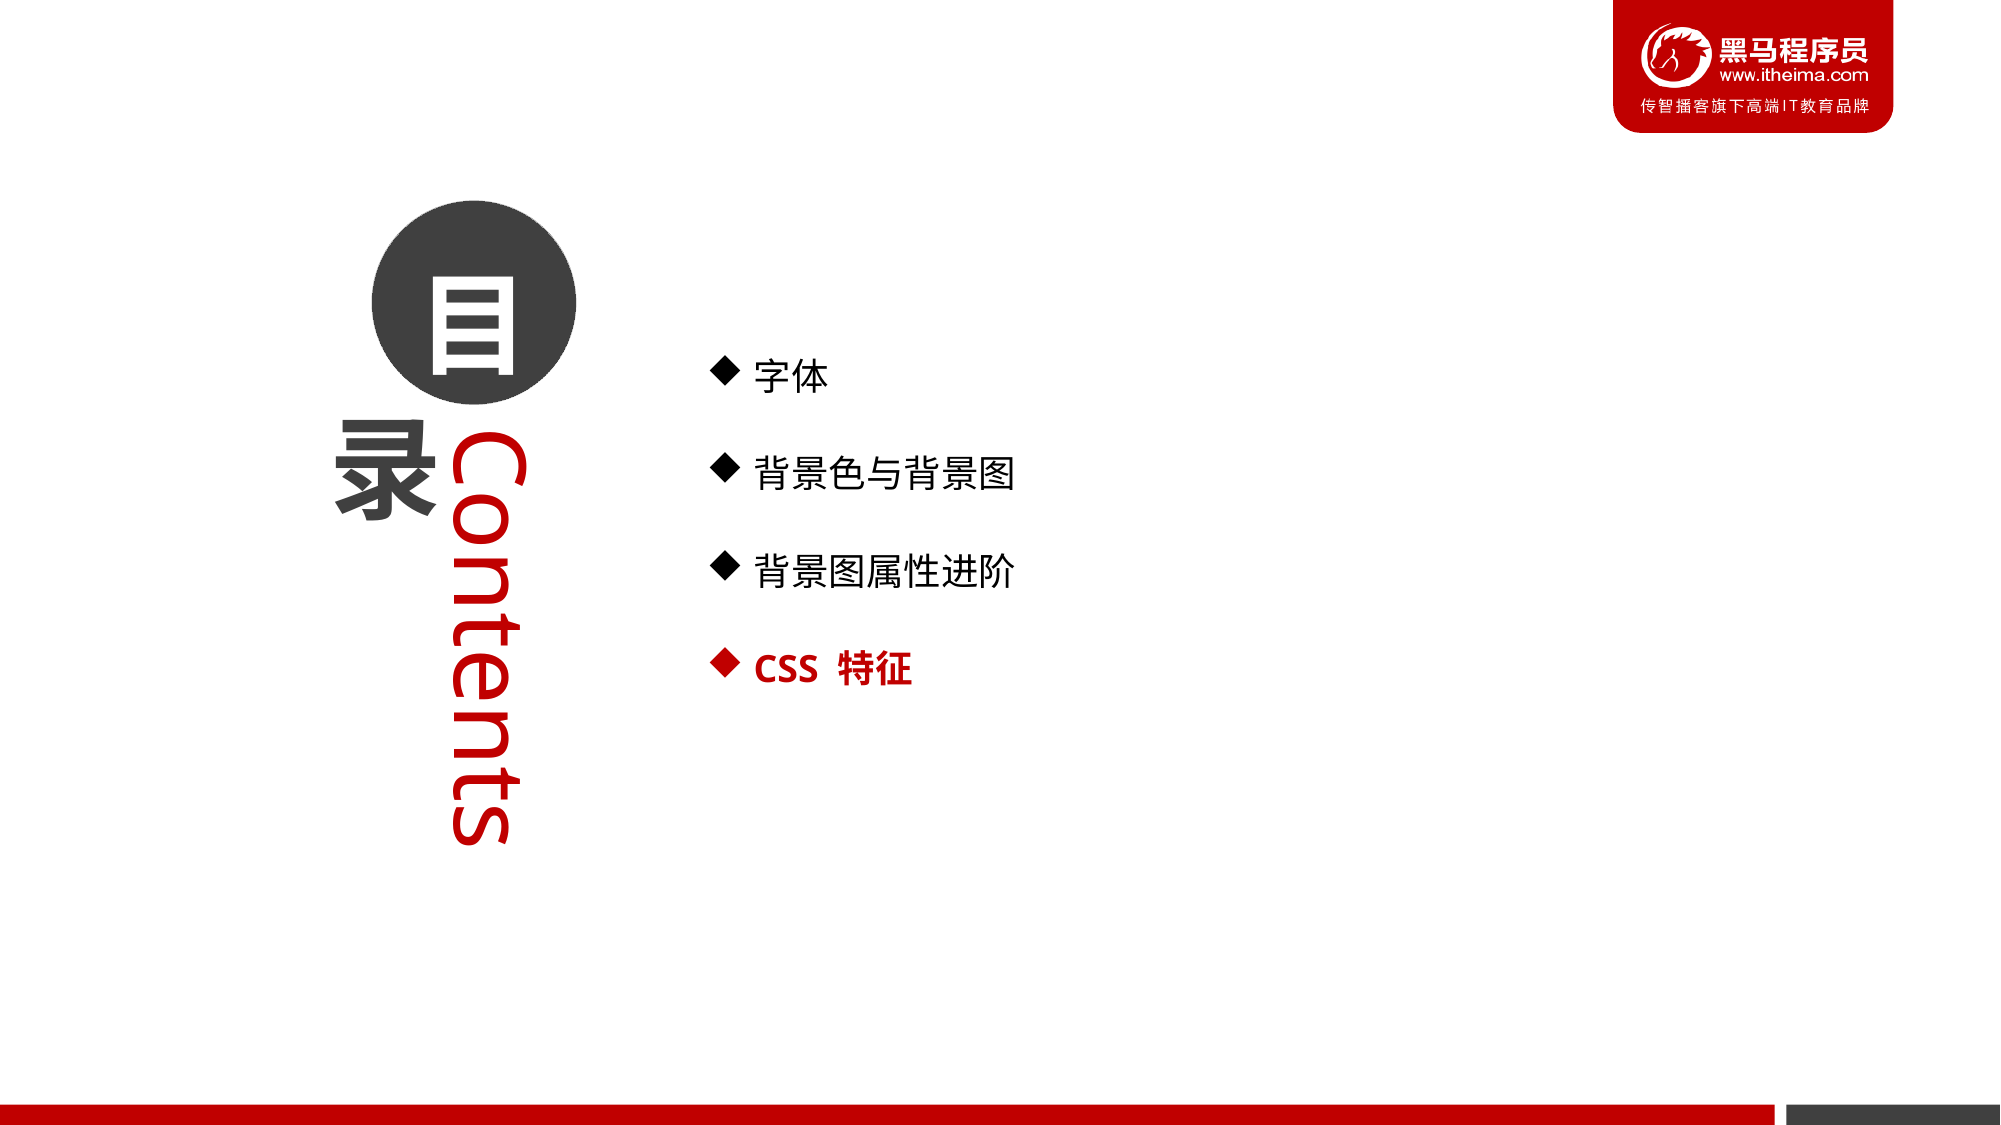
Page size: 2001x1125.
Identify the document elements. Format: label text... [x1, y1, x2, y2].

list 字体 背景色与背景图 背景图属性进阶 CSS 特征 [691, 300, 1724, 825]
picture [1616, 11, 1894, 125]
